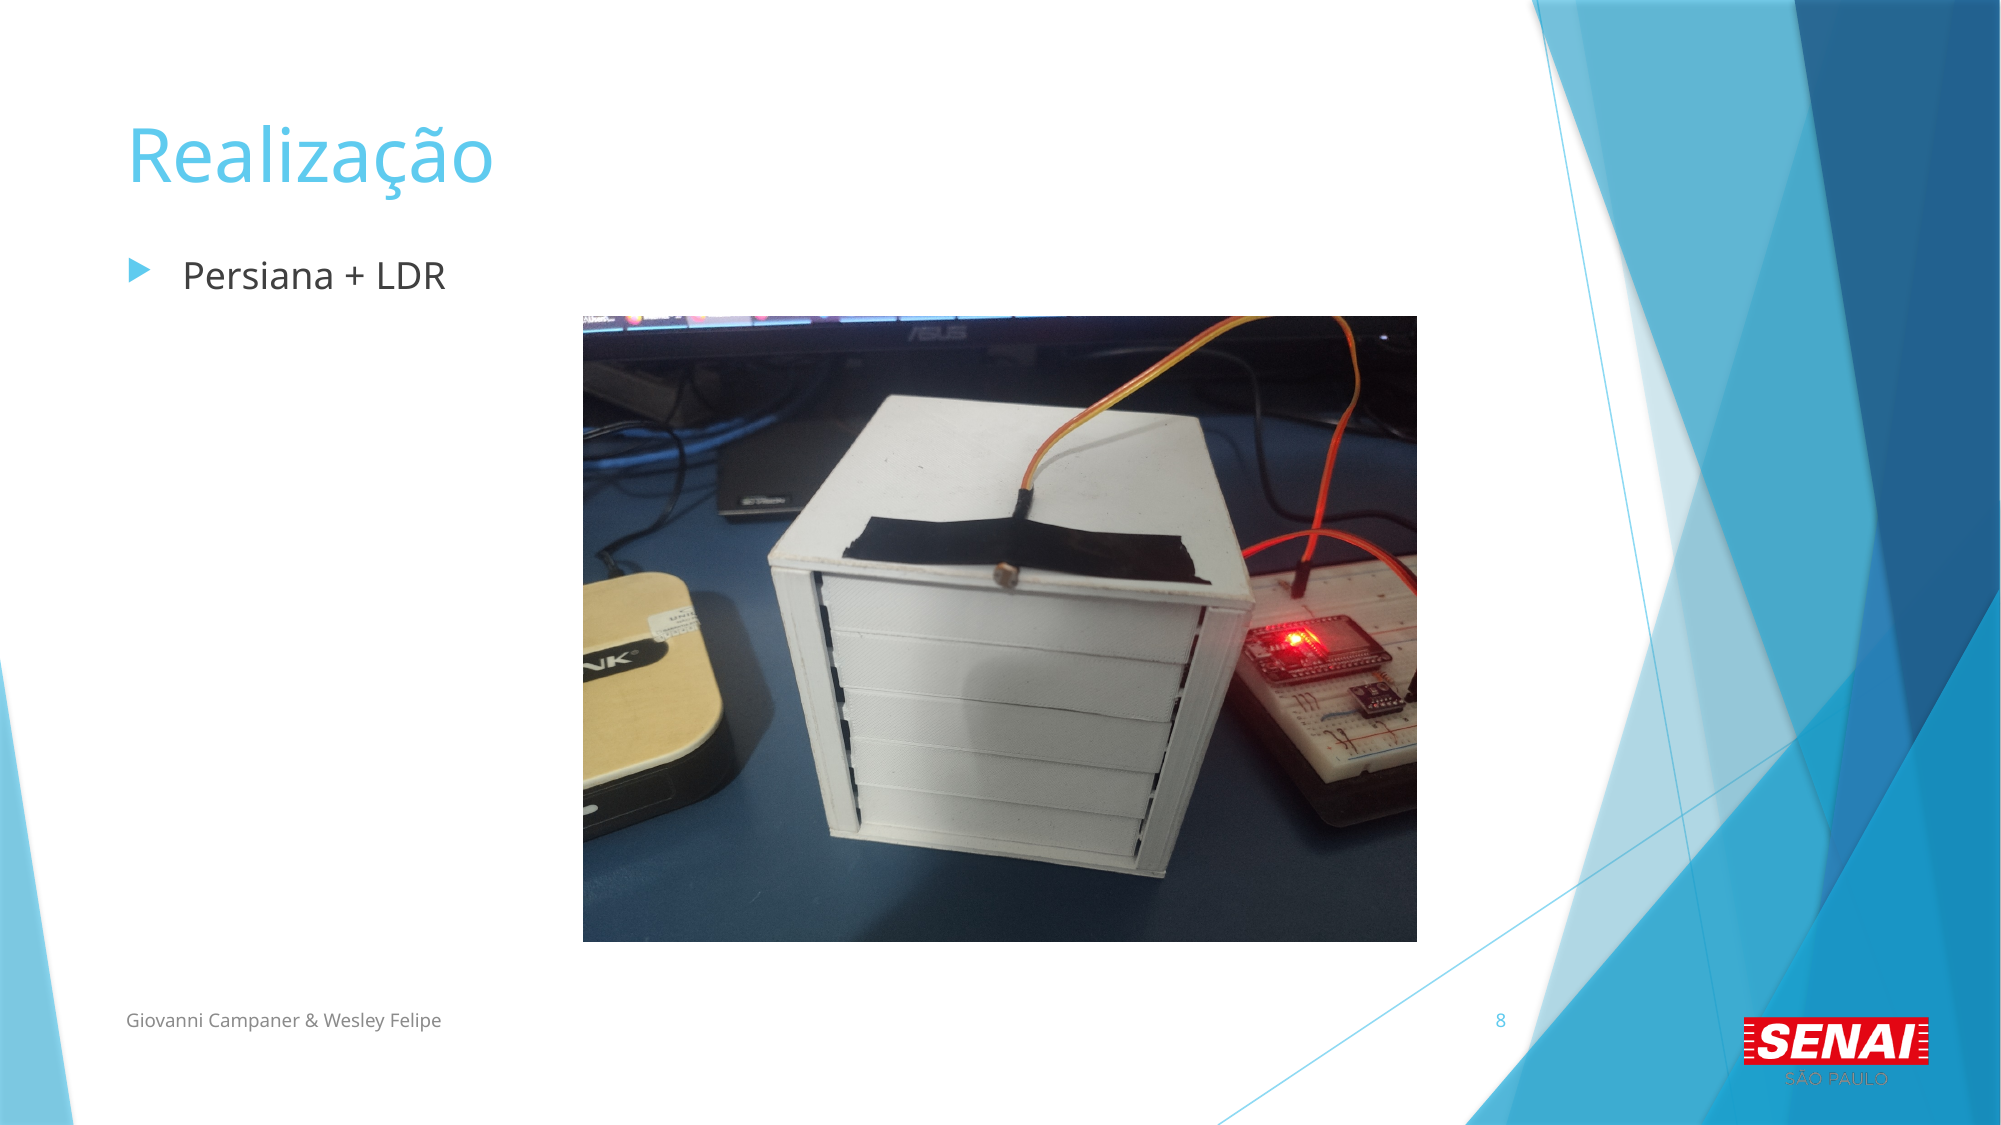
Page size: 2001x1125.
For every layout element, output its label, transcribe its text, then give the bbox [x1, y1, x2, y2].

title Realização [111, 99, 1522, 244]
list Persiana + LDR [111, 244, 1522, 881]
slide_number 8 [1409, 991, 1522, 1051]
picture [582, 316, 1418, 943]
picture [1744, 1017, 1929, 1085]
footer Giovanni Campaner & Wesley Felipe [111, 991, 1145, 1051]
